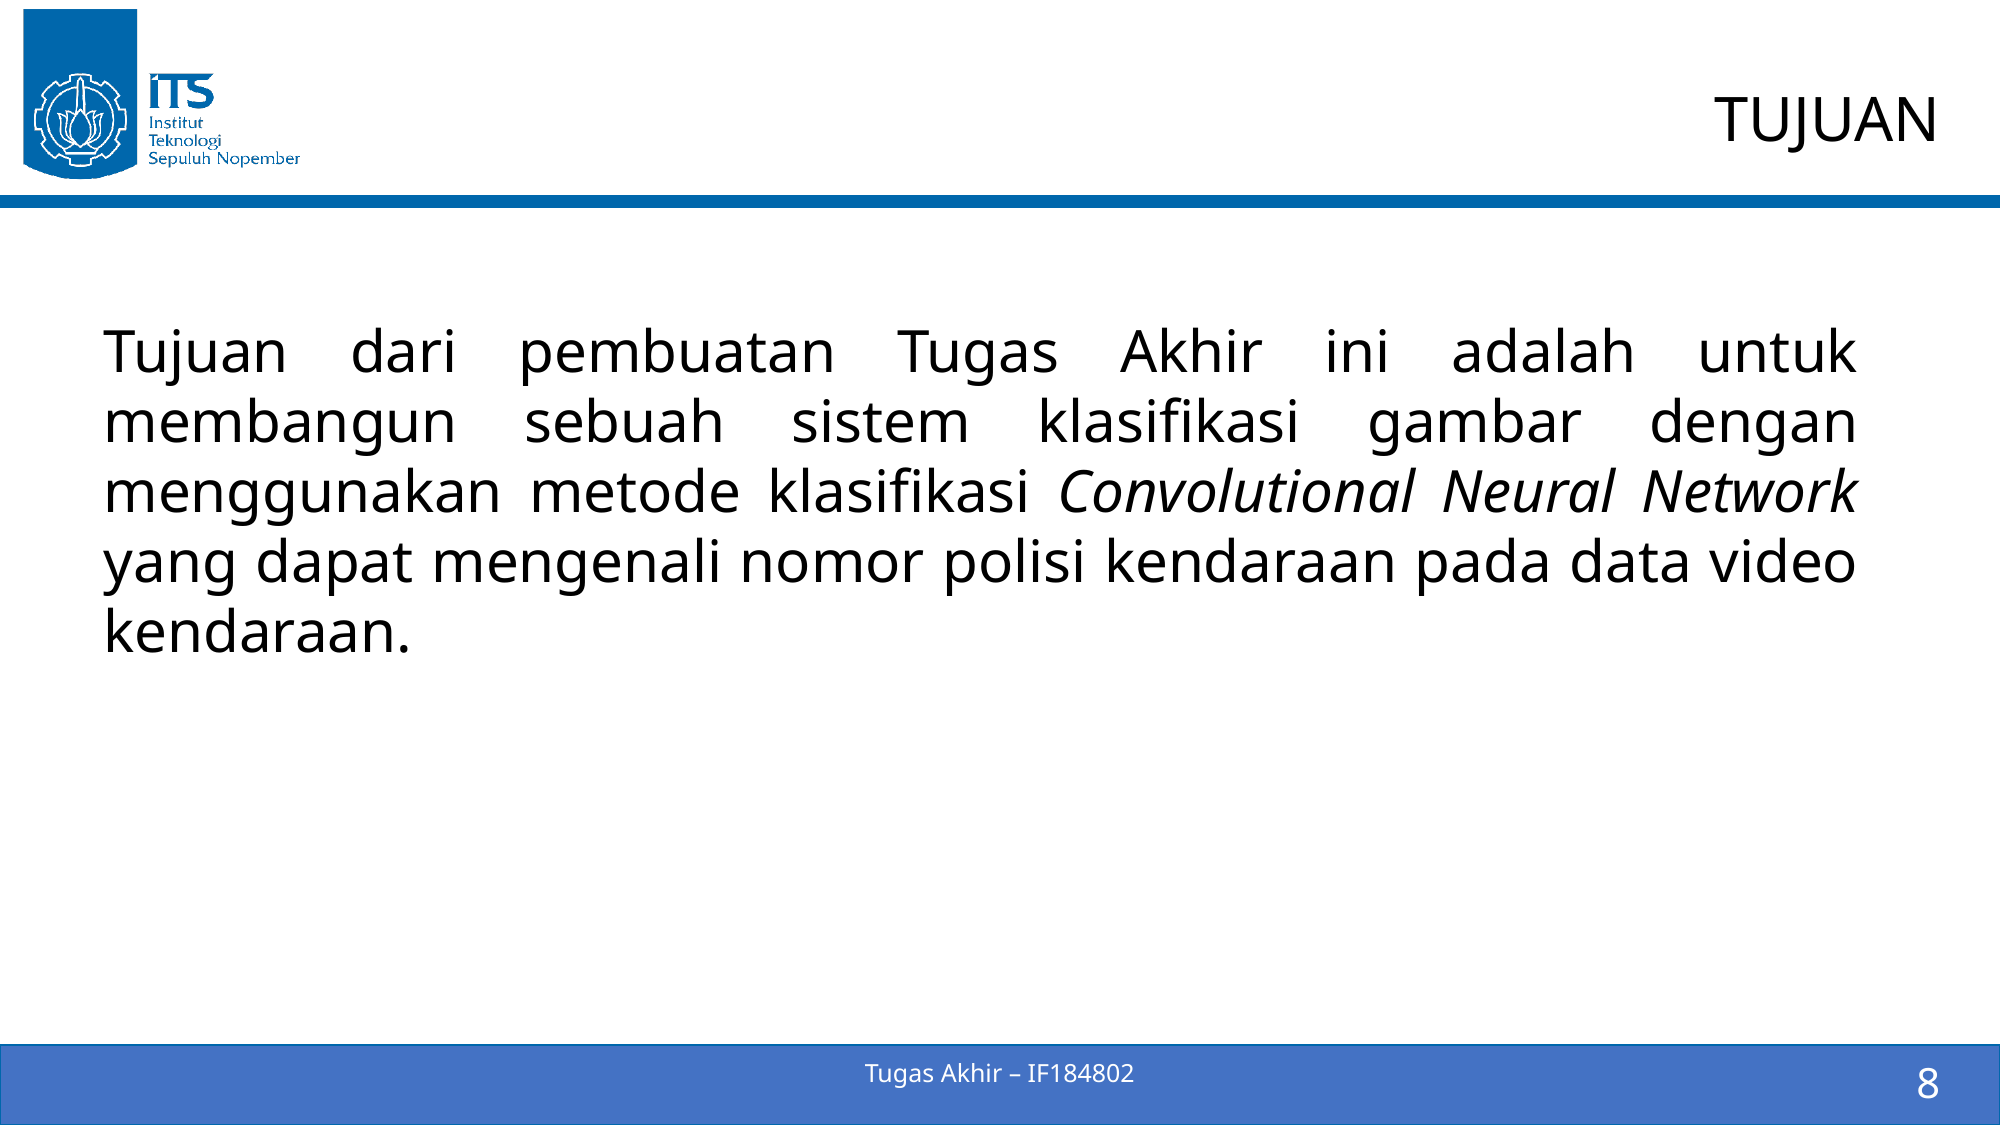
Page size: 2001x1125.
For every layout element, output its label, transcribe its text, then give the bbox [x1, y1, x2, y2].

slide_number 8 [1505, 1055, 1956, 1116]
picture [13, 0, 308, 189]
footer Tugas Akhir – IF184802 [662, 1042, 1338, 1103]
text_box Tujuan dari pembuatan Tugas Akhir ini adalah untuk membangun sebuah sistem klasifikasi gambar dengan menggunakan metode klasifikasi Convolutional Neural Network yang dapat mengenali nomor polisi kendaraan pada data video kendaraan. [88, 306, 1873, 672]
text_box [0, 1044, 2000, 1125]
title TUJUAN [308, 35, 1956, 161]
